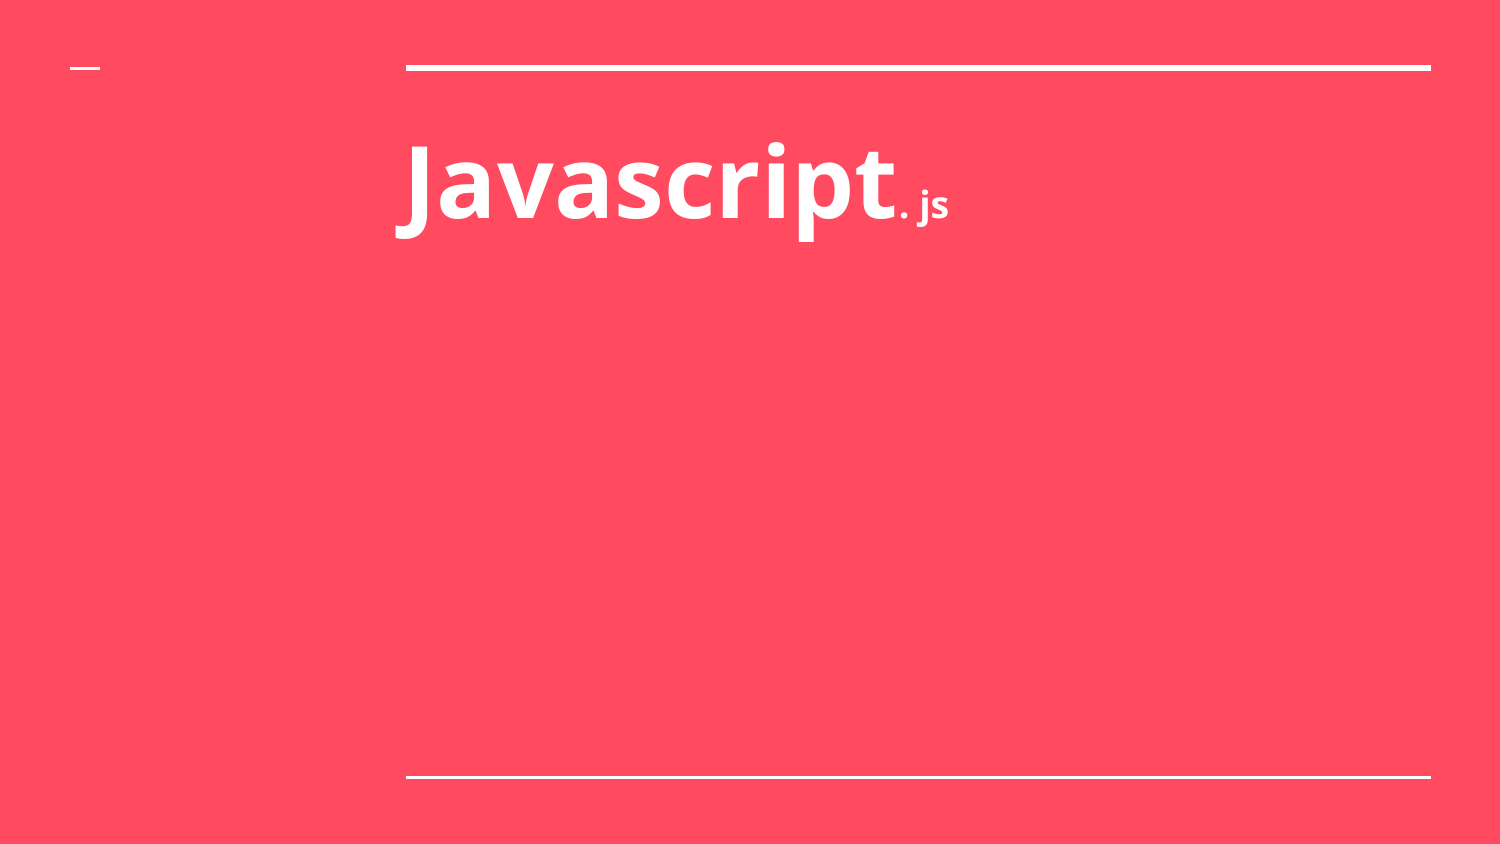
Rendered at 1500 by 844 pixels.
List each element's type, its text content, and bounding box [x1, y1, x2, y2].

title Javascript. js [389, 103, 1428, 357]
